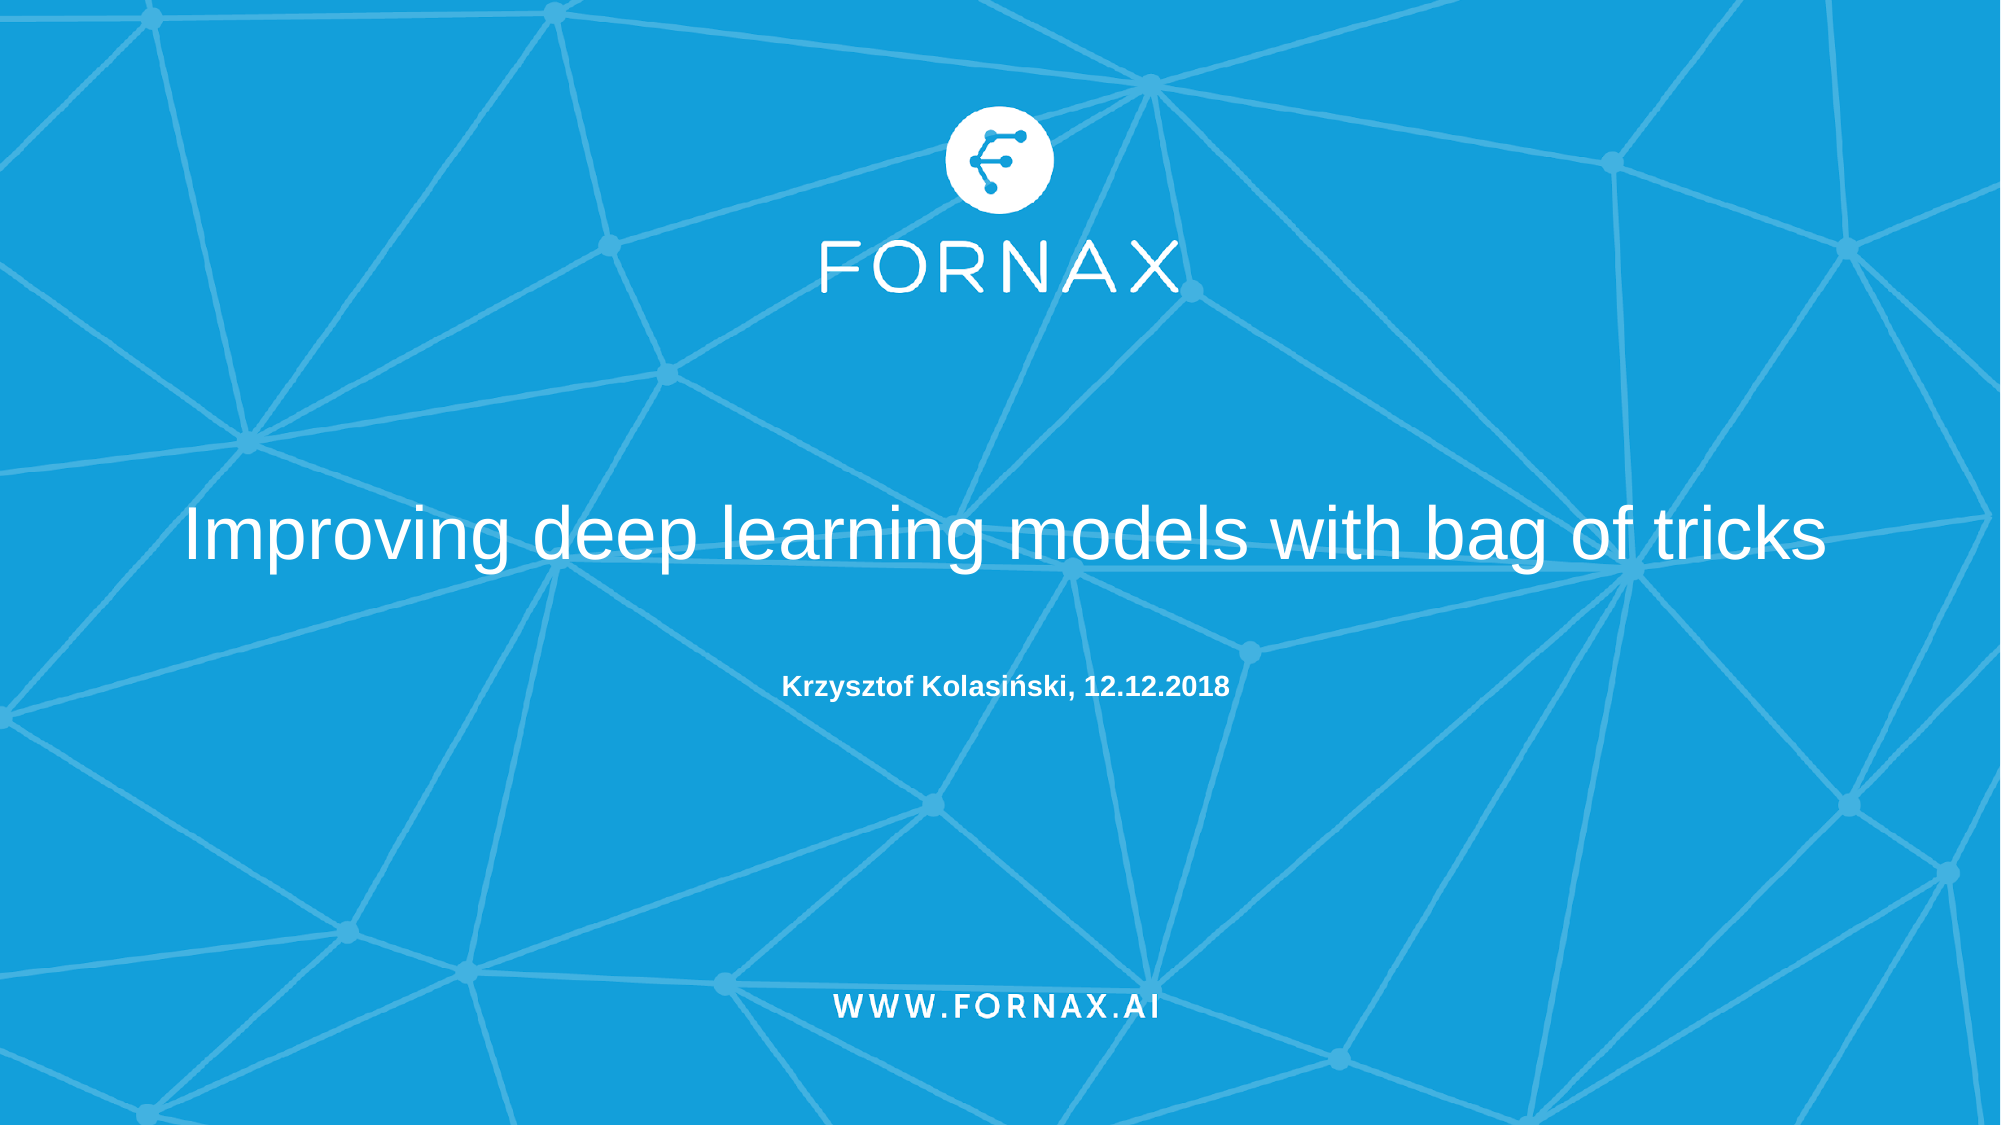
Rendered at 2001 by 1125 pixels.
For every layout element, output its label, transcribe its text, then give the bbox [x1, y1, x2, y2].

title Improving deep learning models with bag of tricks [106, 436, 1907, 624]
picture [0, 0, 2001, 1125]
list Krzysztof Kolasiński, 12.12.2018 [106, 654, 1907, 917]
